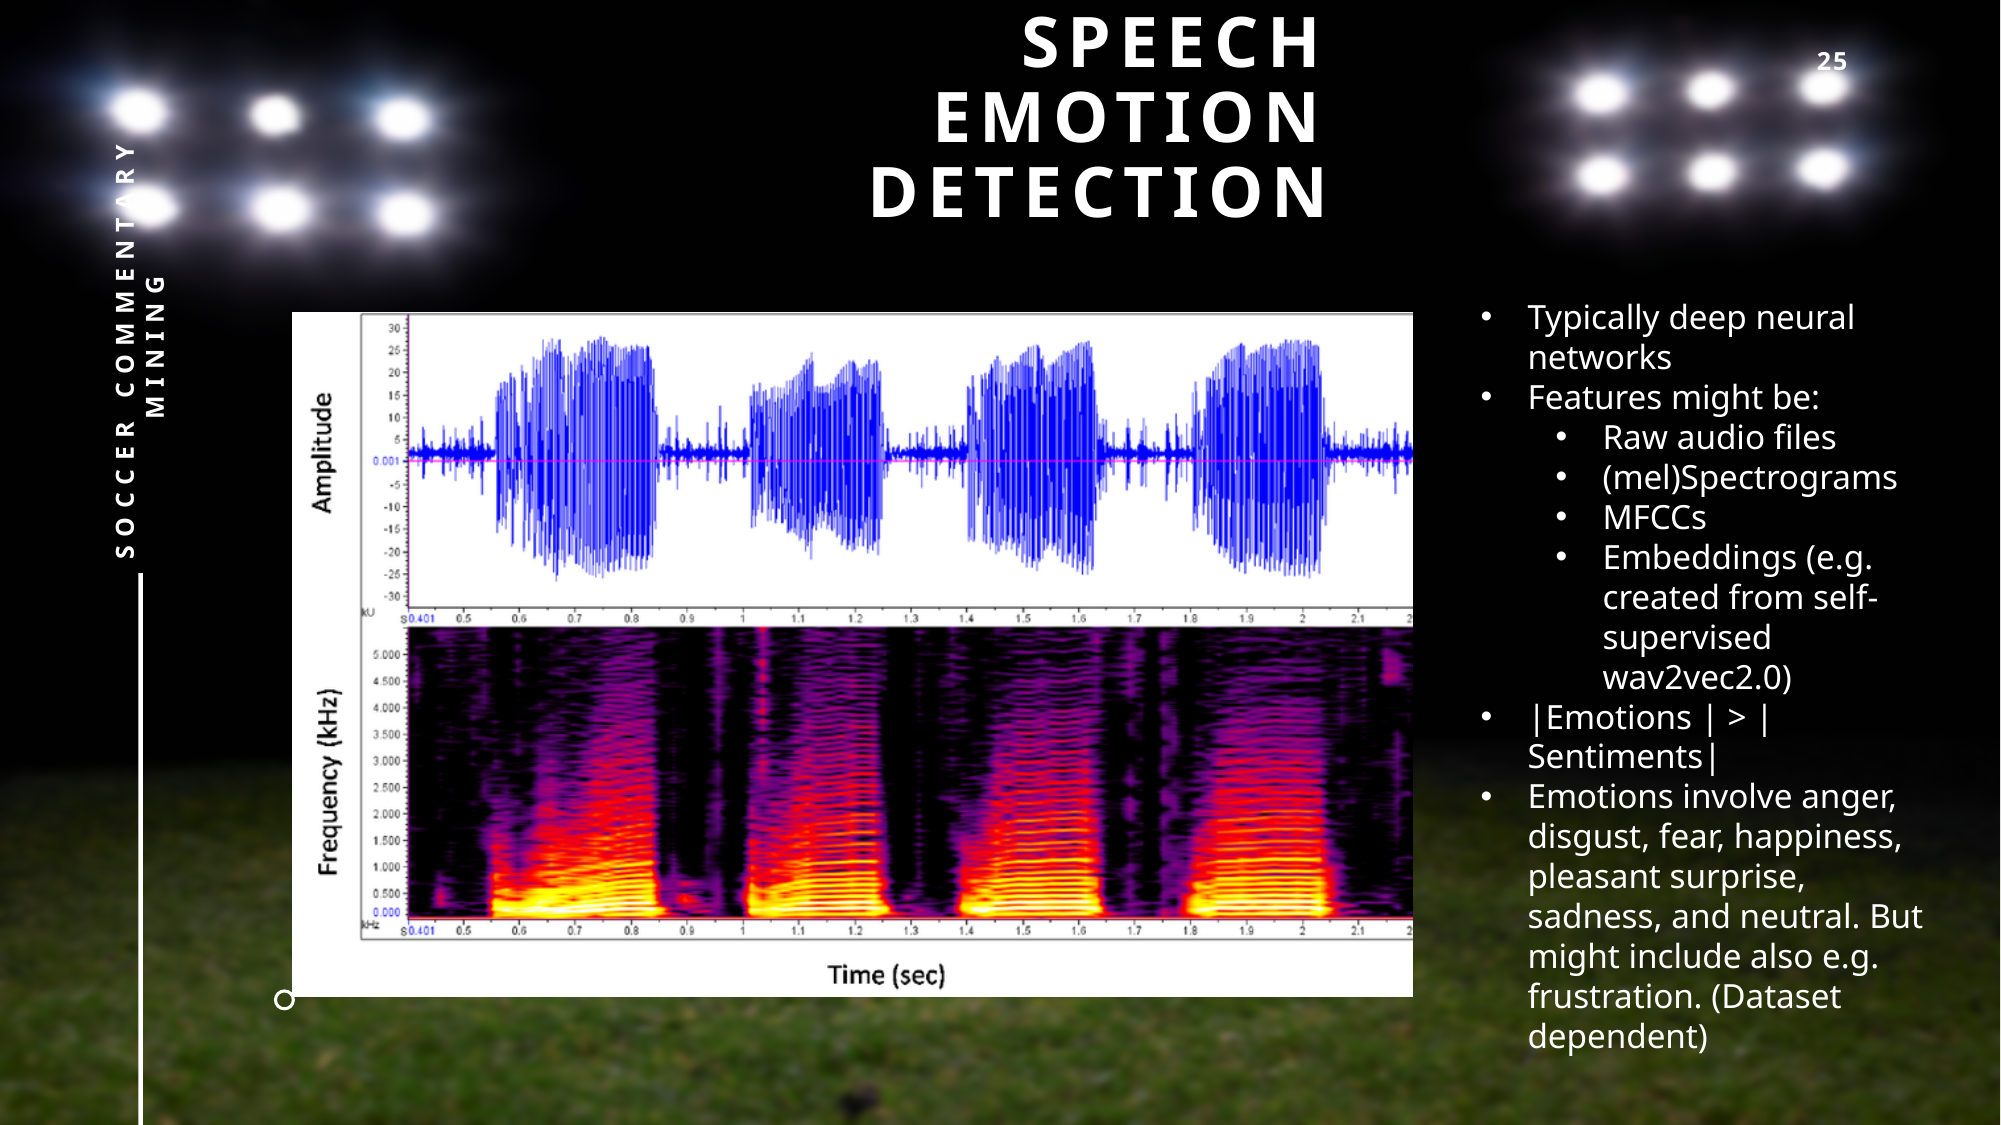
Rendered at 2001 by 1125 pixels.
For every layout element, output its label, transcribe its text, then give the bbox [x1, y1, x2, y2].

slide_number 25 [1412, 33, 1863, 93]
text_box Typically deep neural networks Features might be: Raw audio files (mel)Spectrograms MFCCs Embeddings (e.g. created from self-supervised wav2vec2.0) |Emotions | > |Sentiments| Emotions involve anger, disgust, fear, happiness, pleasant surprise, sadness, and neutral. But might include also e.g. frustration. (Dataset dependent) [1465, 289, 1940, 1063]
title SPEECH EMOTION DETECTION [655, 0, 1344, 241]
picture [0, 0, 2001, 1125]
footer SOCCER COMMENTARY MINING [108, 119, 169, 577]
